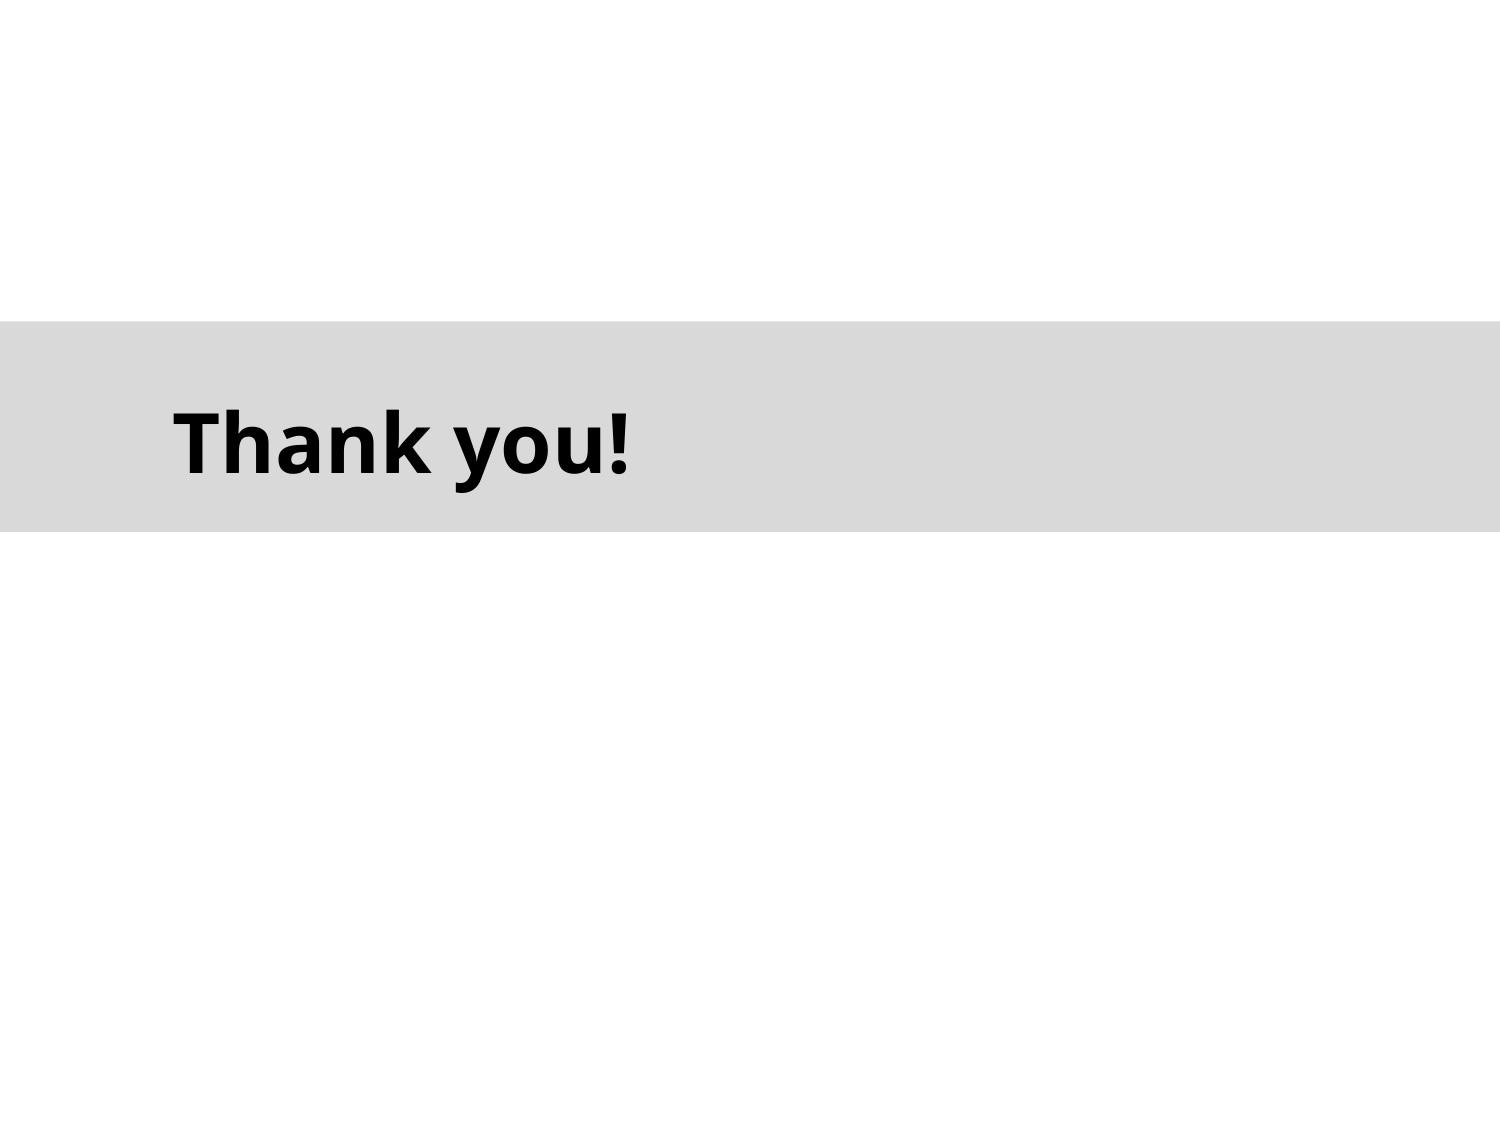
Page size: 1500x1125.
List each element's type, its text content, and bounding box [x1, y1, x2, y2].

title Thank you! [157, 322, 1383, 510]
text_box [0, 320, 1500, 533]
